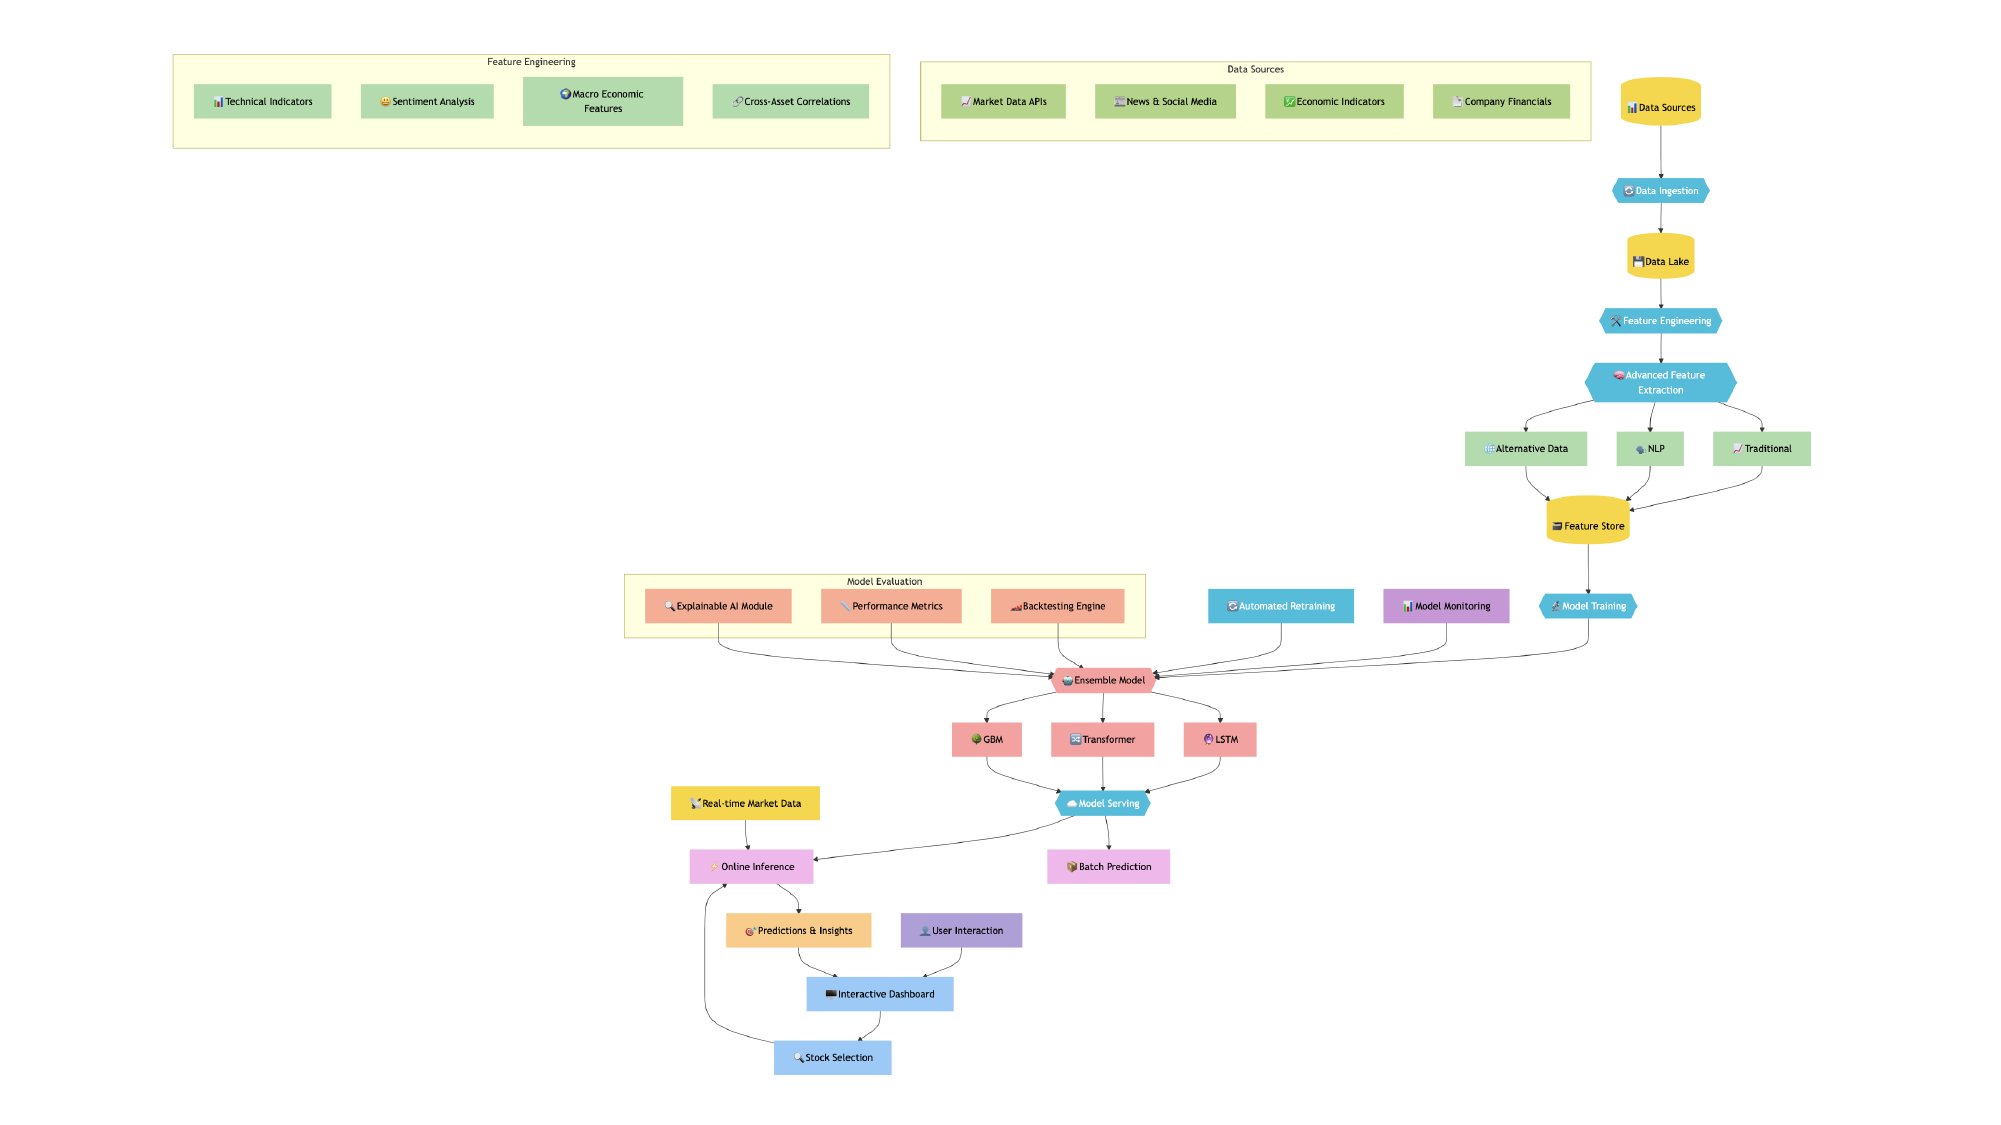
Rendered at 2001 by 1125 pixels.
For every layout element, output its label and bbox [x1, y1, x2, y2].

picture [161, 44, 1838, 1080]
